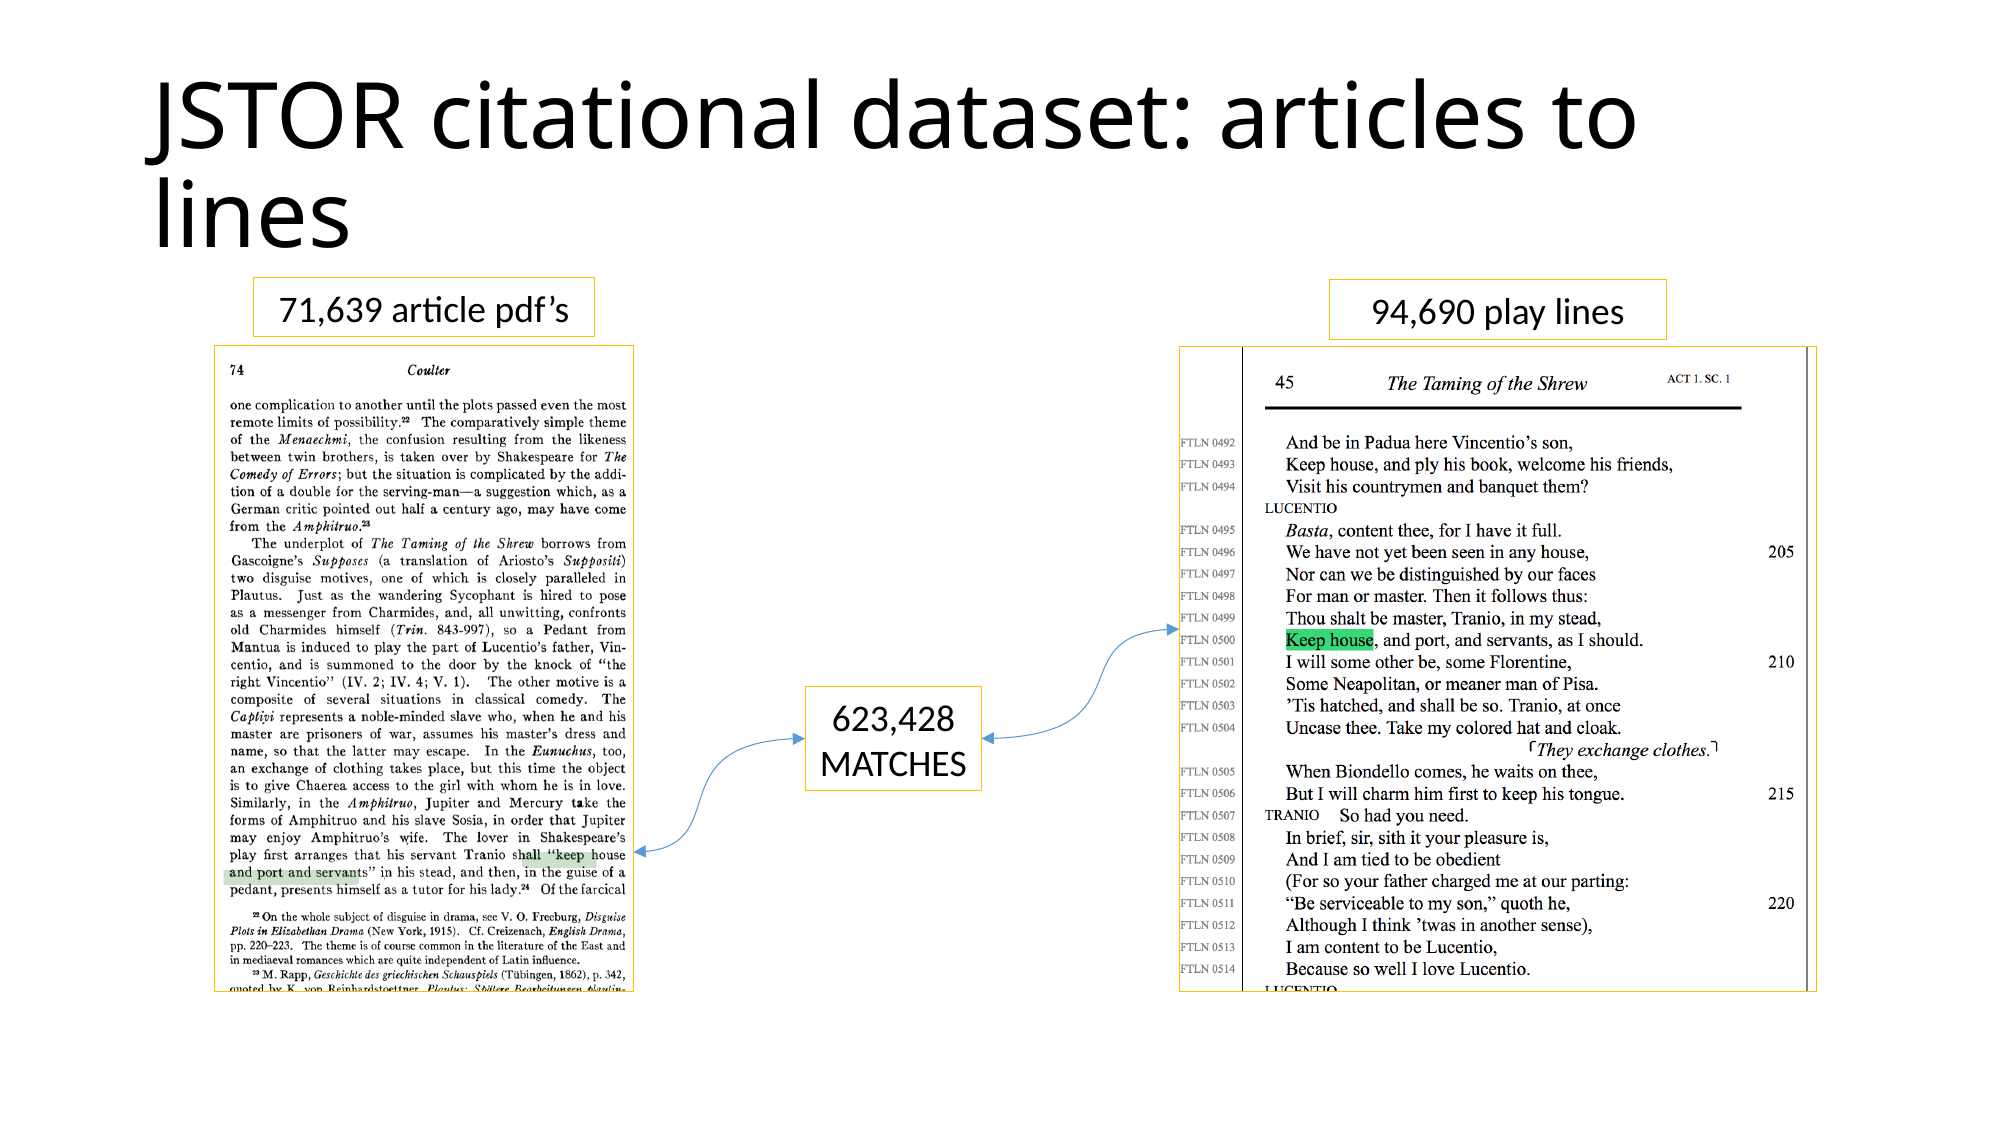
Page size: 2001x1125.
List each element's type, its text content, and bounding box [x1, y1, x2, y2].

picture [214, 345, 634, 992]
text_box 94,690 play lines [1329, 279, 1667, 340]
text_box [982, 629, 1180, 740]
title JSTOR citational dataset: articles to lines [137, 59, 1863, 278]
text_box 623,428 MATCHES [805, 686, 982, 791]
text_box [633, 739, 805, 853]
text_box 71,639 article pdf’s [253, 277, 595, 337]
picture [1179, 346, 1817, 992]
